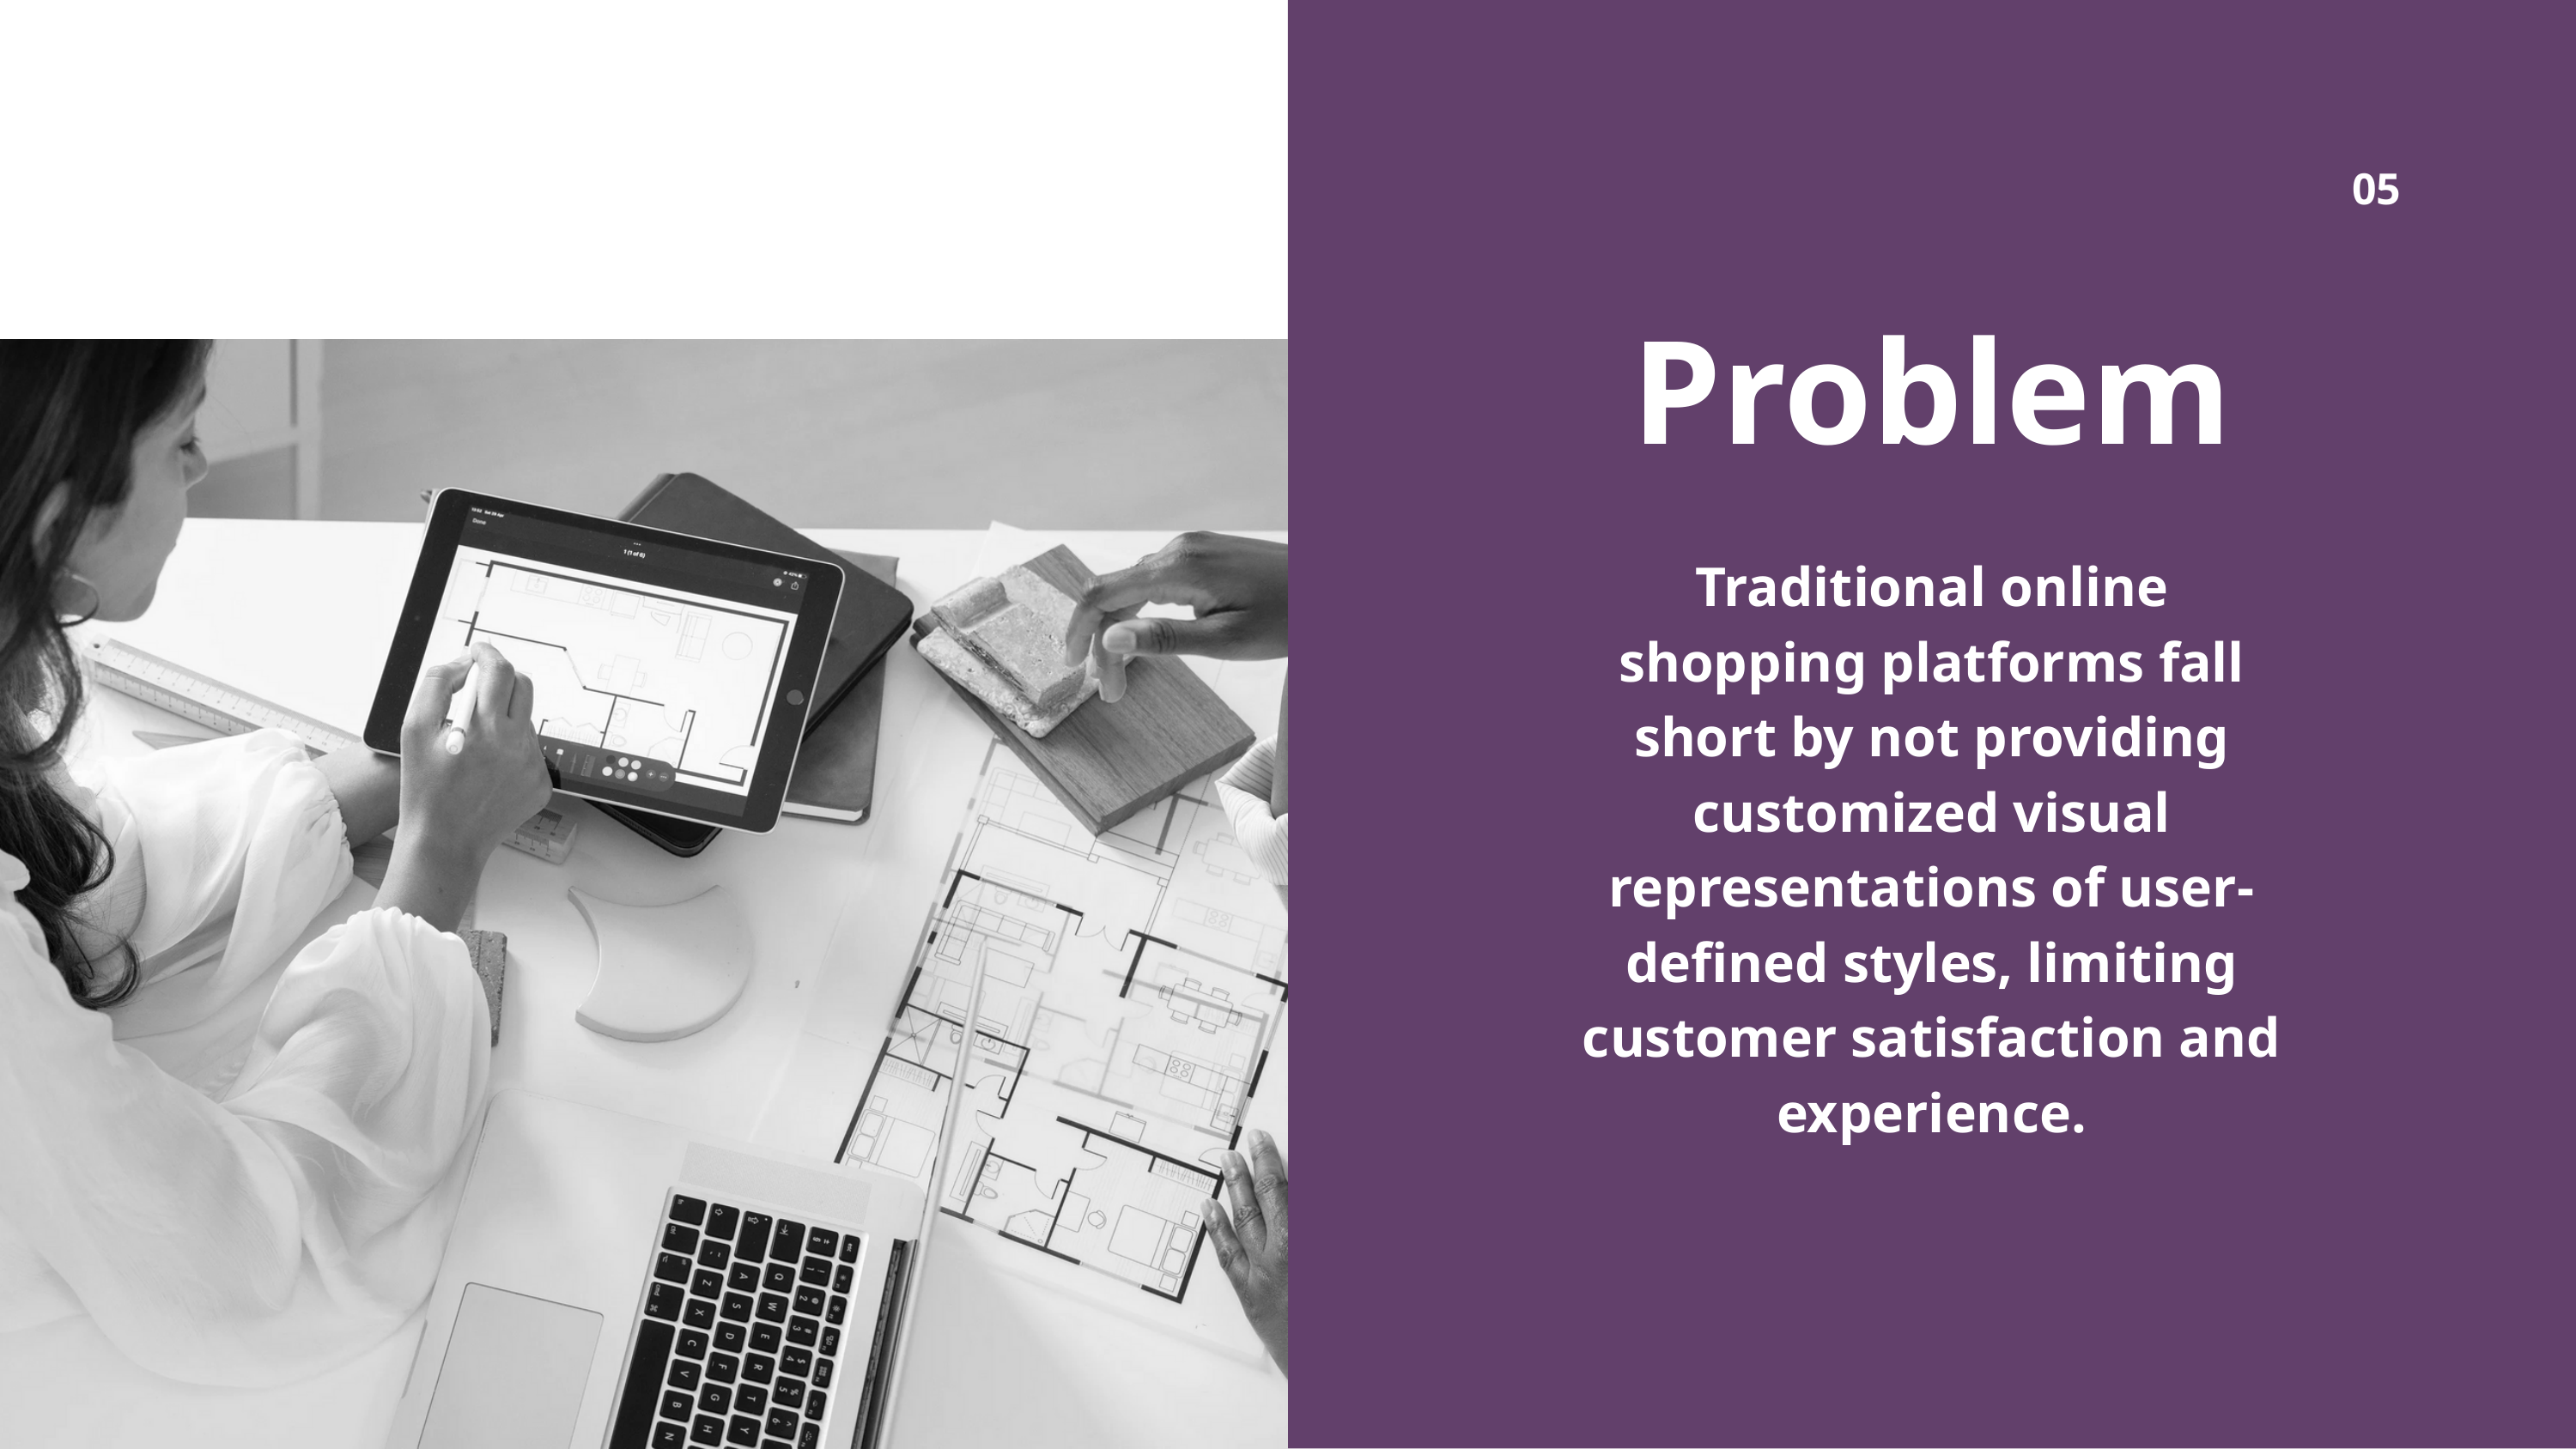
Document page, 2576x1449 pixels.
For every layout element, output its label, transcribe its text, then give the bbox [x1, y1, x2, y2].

text_box [1287, 0, 2576, 1449]
text_box [0, 339, 1288, 1449]
text_box 05 [2185, 153, 2402, 214]
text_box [1498, 315, 2366, 1134]
